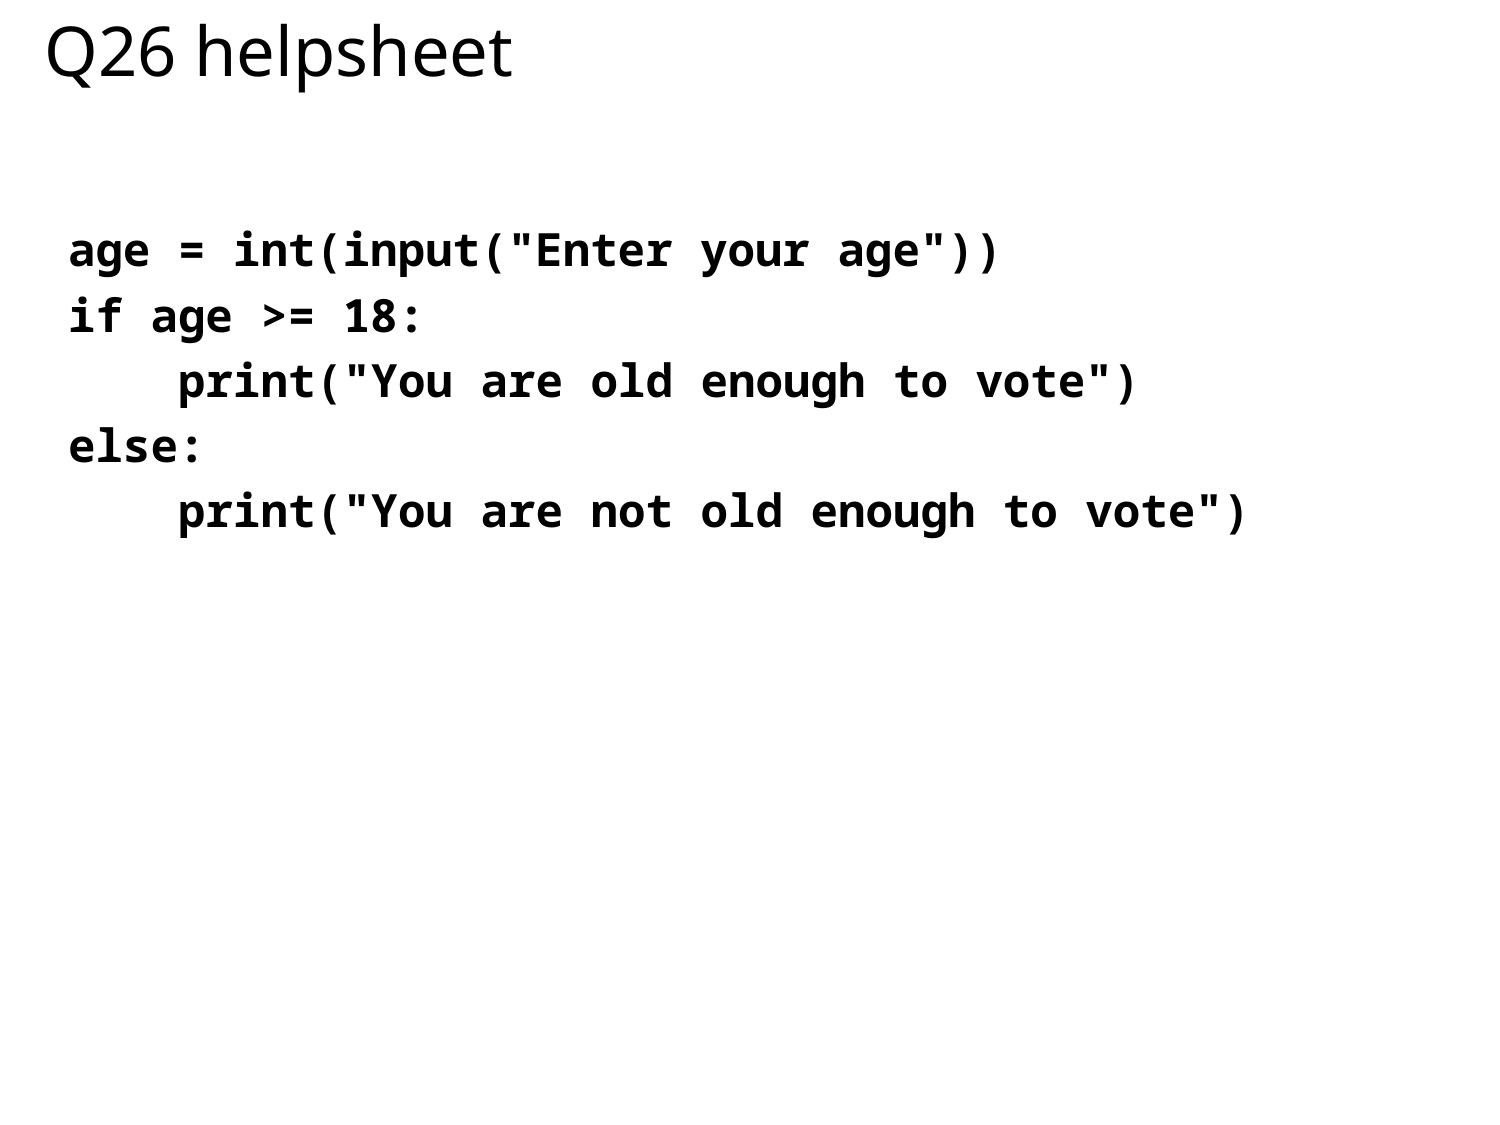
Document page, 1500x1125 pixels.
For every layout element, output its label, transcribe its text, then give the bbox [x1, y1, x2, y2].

list age = int(input("Enter your age")) if age >= 18: print("You are old enough to vote") else: print("You are not old enough to vote") [53, 19, 1459, 976]
title Q26 helpsheet [29, 0, 1380, 148]
